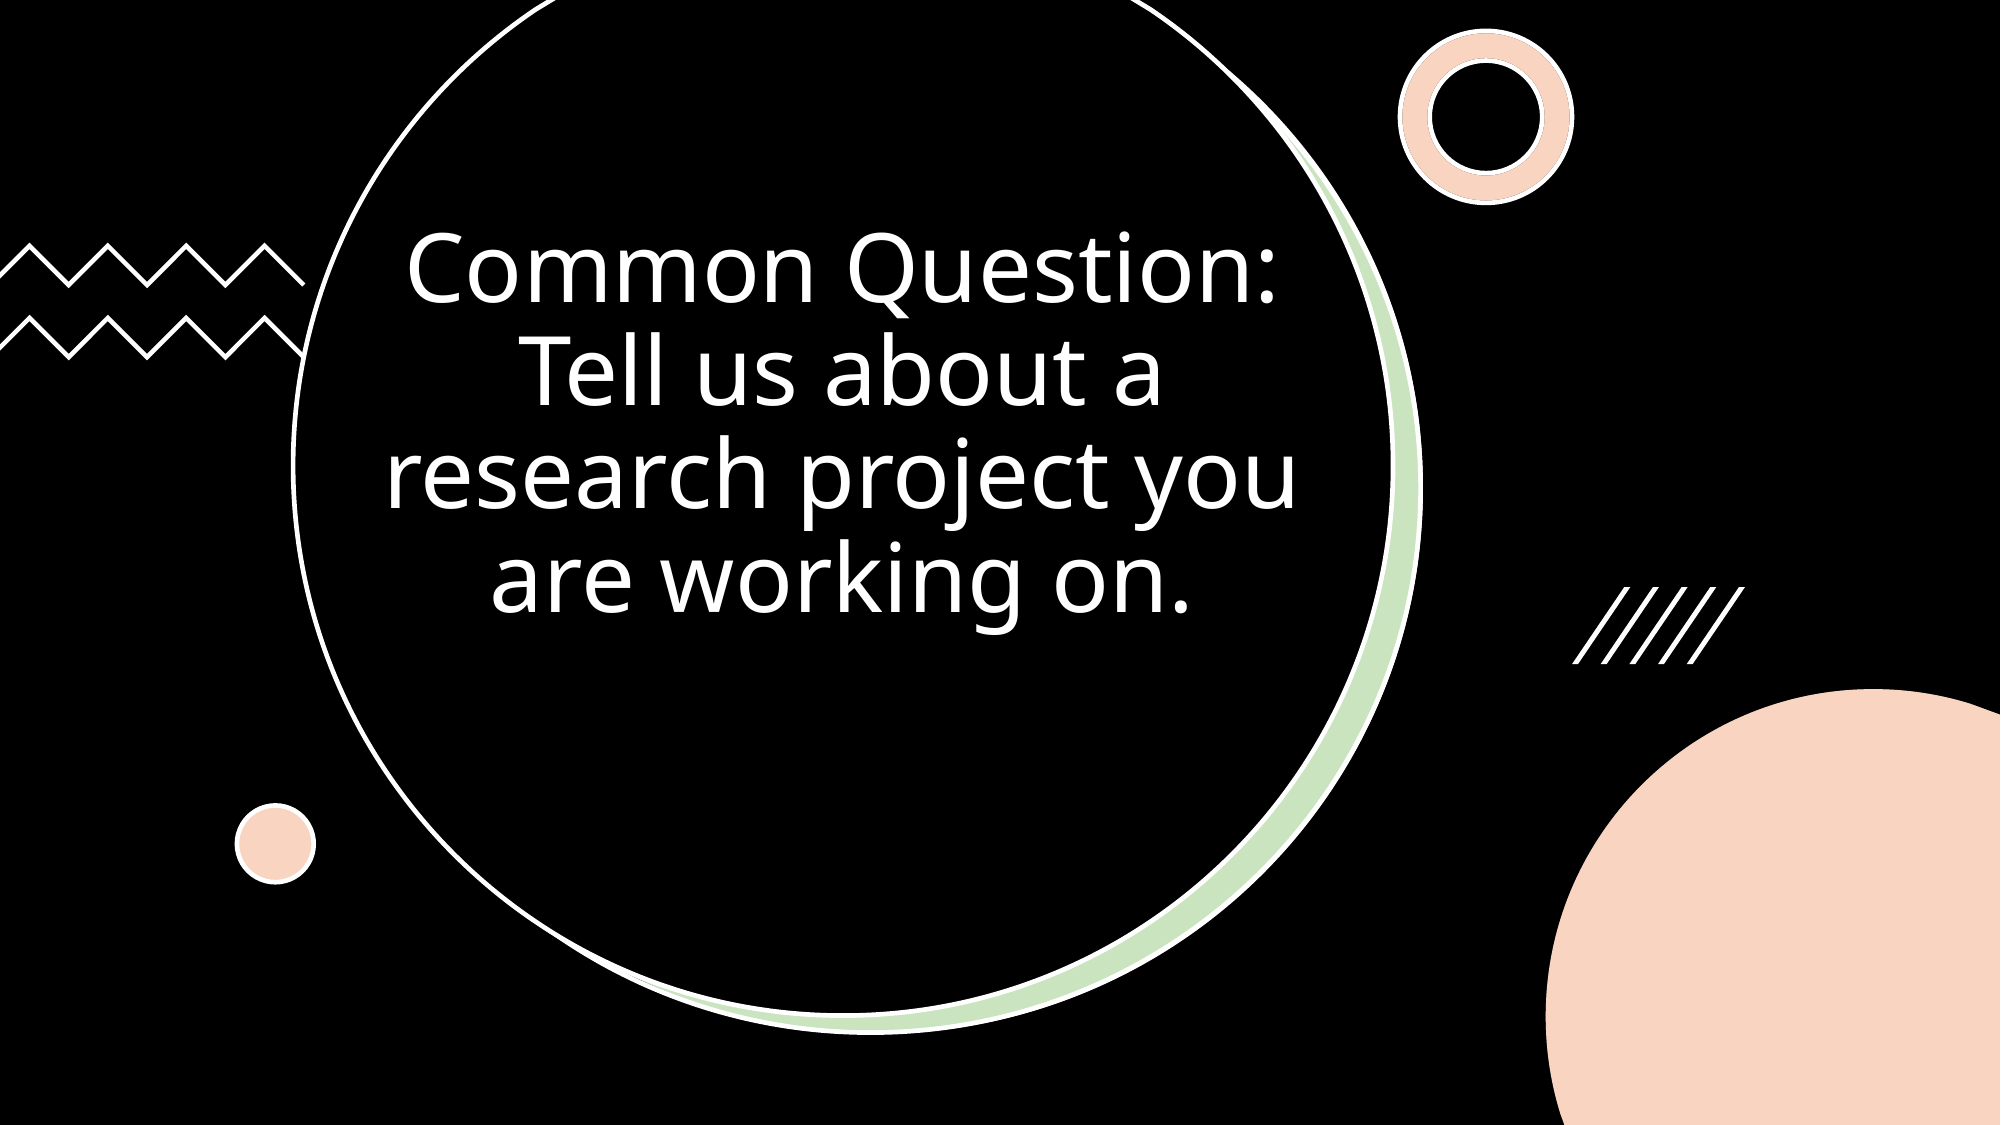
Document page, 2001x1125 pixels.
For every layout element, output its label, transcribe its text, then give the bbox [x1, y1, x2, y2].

text_box [1211, 53, 1305, 146]
text_box [861, 161, 1425, 1036]
text_box [291, 183, 1395, 1018]
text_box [1571, 586, 1746, 665]
text_box [565, 167, 1423, 1035]
text_box [1247, 89, 1301, 146]
text_box [1398, 29, 1574, 205]
text_box [1544, 687, 2000, 1125]
title Common Question: Tell us about a research project you are working on. [367, 146, 1317, 641]
text_box [235, 803, 316, 884]
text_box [0, 242, 306, 361]
text_box [393, 0, 1293, 146]
text_box [0, 0, 2000, 1125]
